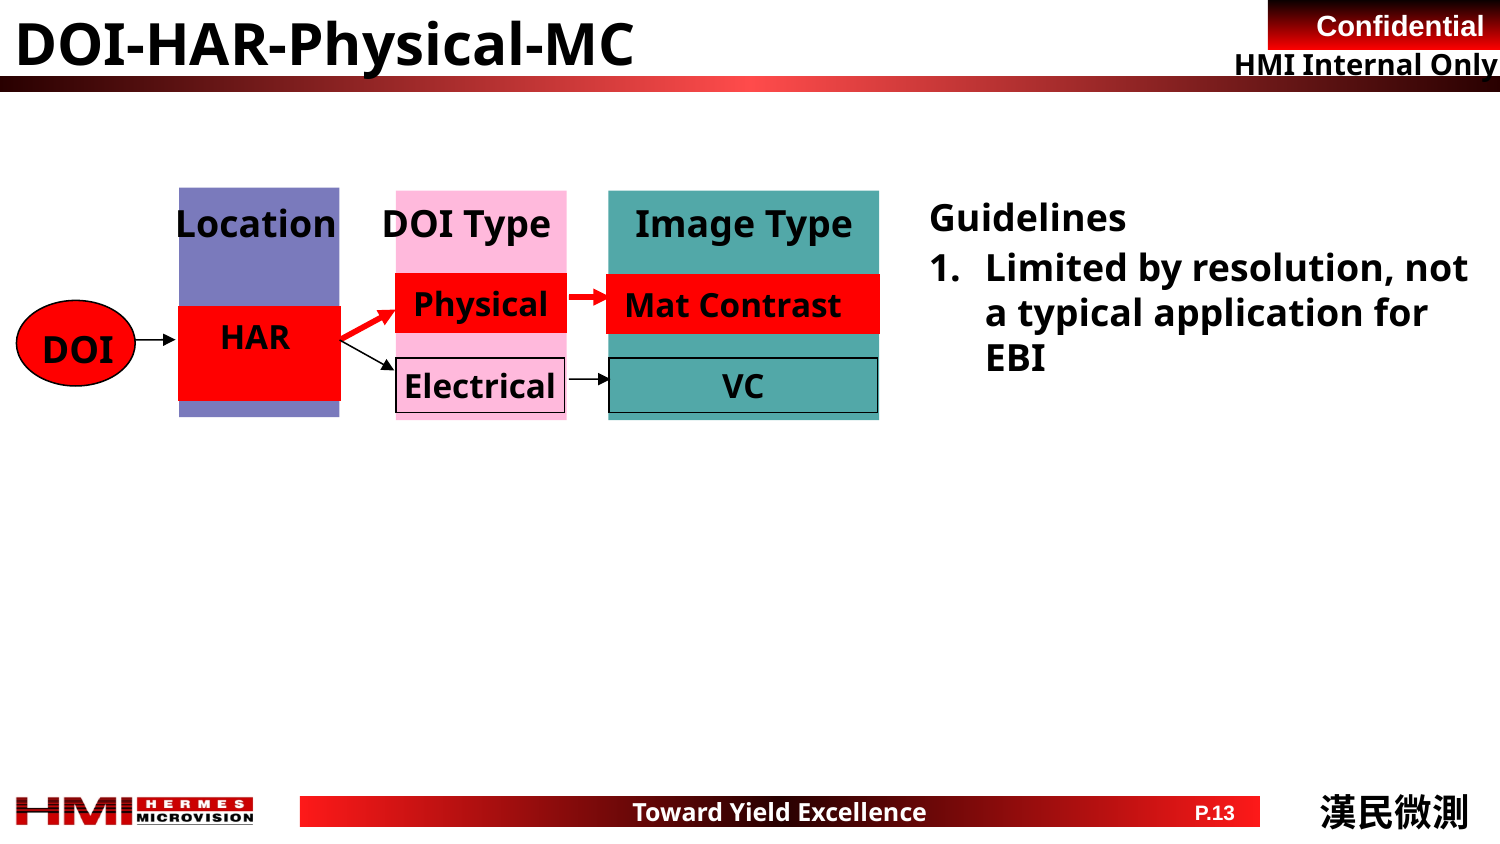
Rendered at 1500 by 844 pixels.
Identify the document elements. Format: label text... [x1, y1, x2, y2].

text_box Mat Contrast [609, 276, 878, 332]
text_box [43, 379, 109, 386]
text_box VC [608, 357, 878, 413]
text_box [16, 319, 26, 367]
text_box DOI [26, 318, 133, 379]
text_box HAR [181, 308, 338, 399]
text_box [340, 309, 396, 340]
text_box [339, 339, 395, 371]
text_box Physical [397, 275, 565, 331]
text_box [395, 253, 567, 421]
text_box [27, 300, 124, 318]
text_box [179, 253, 340, 418]
text_box Electrical [395, 357, 565, 413]
text_box DOI-HAR-Physical-MC [0, 0, 1258, 85]
text_box [608, 253, 880, 421]
text_box [179, 187, 340, 192]
text_box Location DOI Type Image Type [160, 192, 913, 253]
text_box [135, 333, 176, 346]
text_box [568, 290, 611, 304]
picture [15, 796, 255, 826]
text_box Guidelines Limited by resolution, not a typical application for EBI [913, 186, 1500, 437]
text_box [568, 372, 611, 386]
